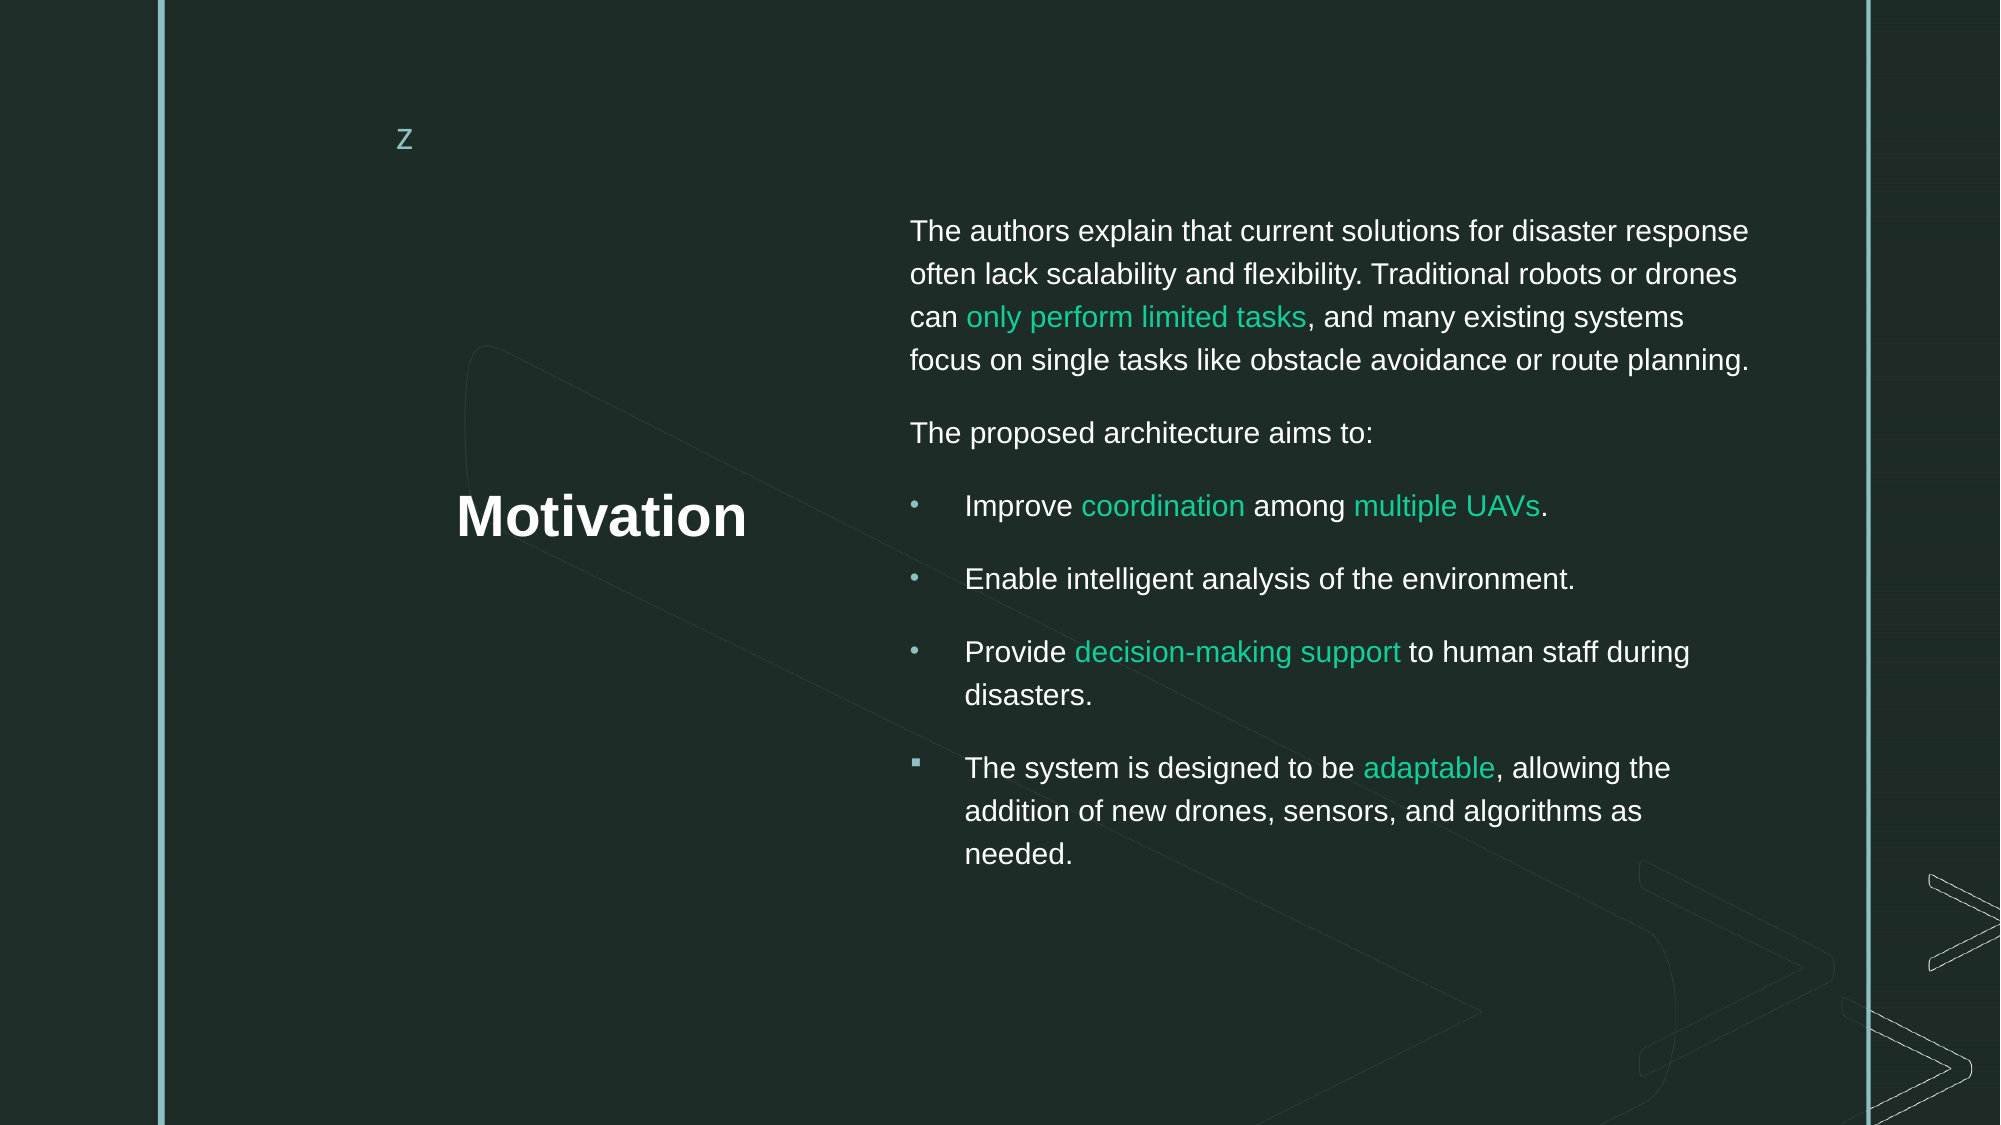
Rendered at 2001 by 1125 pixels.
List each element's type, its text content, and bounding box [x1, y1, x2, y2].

picture [1871, 0, 2000, 1125]
title Motivation [249, 197, 764, 928]
list The authors explain that current solutions for disaster response often lack scalability and flexibility. Traditional robots or drones can only perform limited tasks, and many existing systems focus on single tasks like obstacle avoidance or route planning. The proposed architecture aims to: Improve coordination among multiple UAVs. Enable intelligent analysis of the environment. Provide decision-making support to human staff during disasters. The system is designed to be adaptable, allowing the addition of new drones, sensors, and algorithms as needed. [894, 197, 1769, 928]
